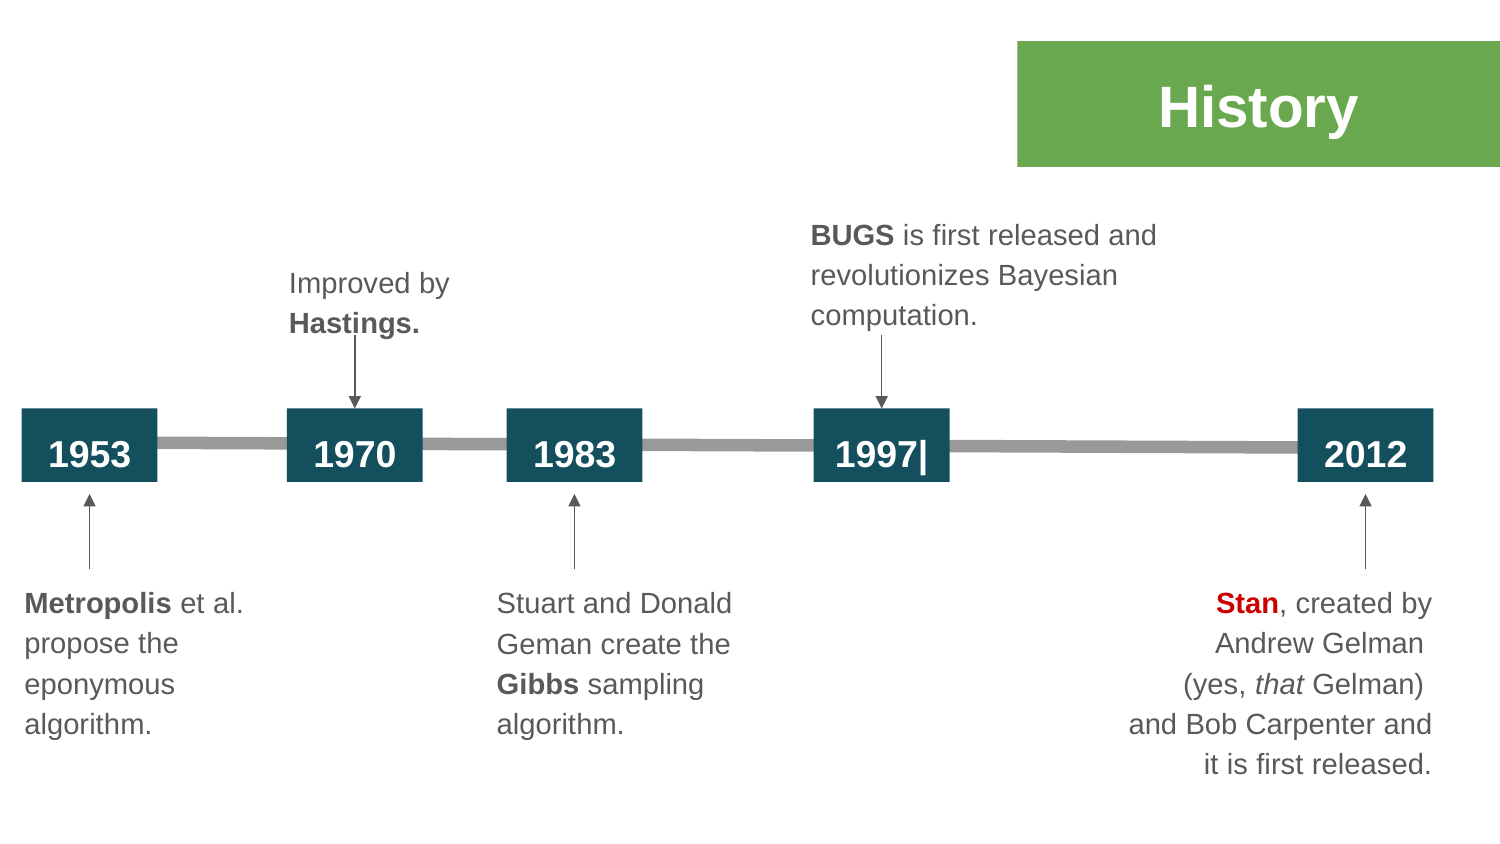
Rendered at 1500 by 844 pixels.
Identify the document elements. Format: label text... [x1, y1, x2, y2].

text_box 1983 [506, 456, 643, 482]
text_box 1970 [286, 456, 423, 482]
text_box BUGS is first released and revolutionizes Bayesian computation. [795, 195, 1200, 369]
text_box Stan, created by Andrew Gelman (yes, that Gelman) and Bob Carpenter and it is first released. [1110, 564, 1448, 773]
text_box Improved by Hastings. [274, 244, 599, 370]
text_box 1953 [21, 408, 158, 482]
text_box 2012 [1297, 408, 1434, 482]
text_box 1970 [286, 408, 423, 440]
text_box 1983 [506, 408, 643, 440]
text_box 1997| [813, 408, 950, 440]
text_box Metropolis et al. propose the eponymous algorithm. [9, 564, 287, 738]
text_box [53, 442, 1415, 449]
text_box 1997| [813, 456, 950, 482]
text_box Stuart and Donald Geman create the Gibbs sampling algorithm. [481, 564, 750, 804]
title History [1017, 41, 1500, 167]
